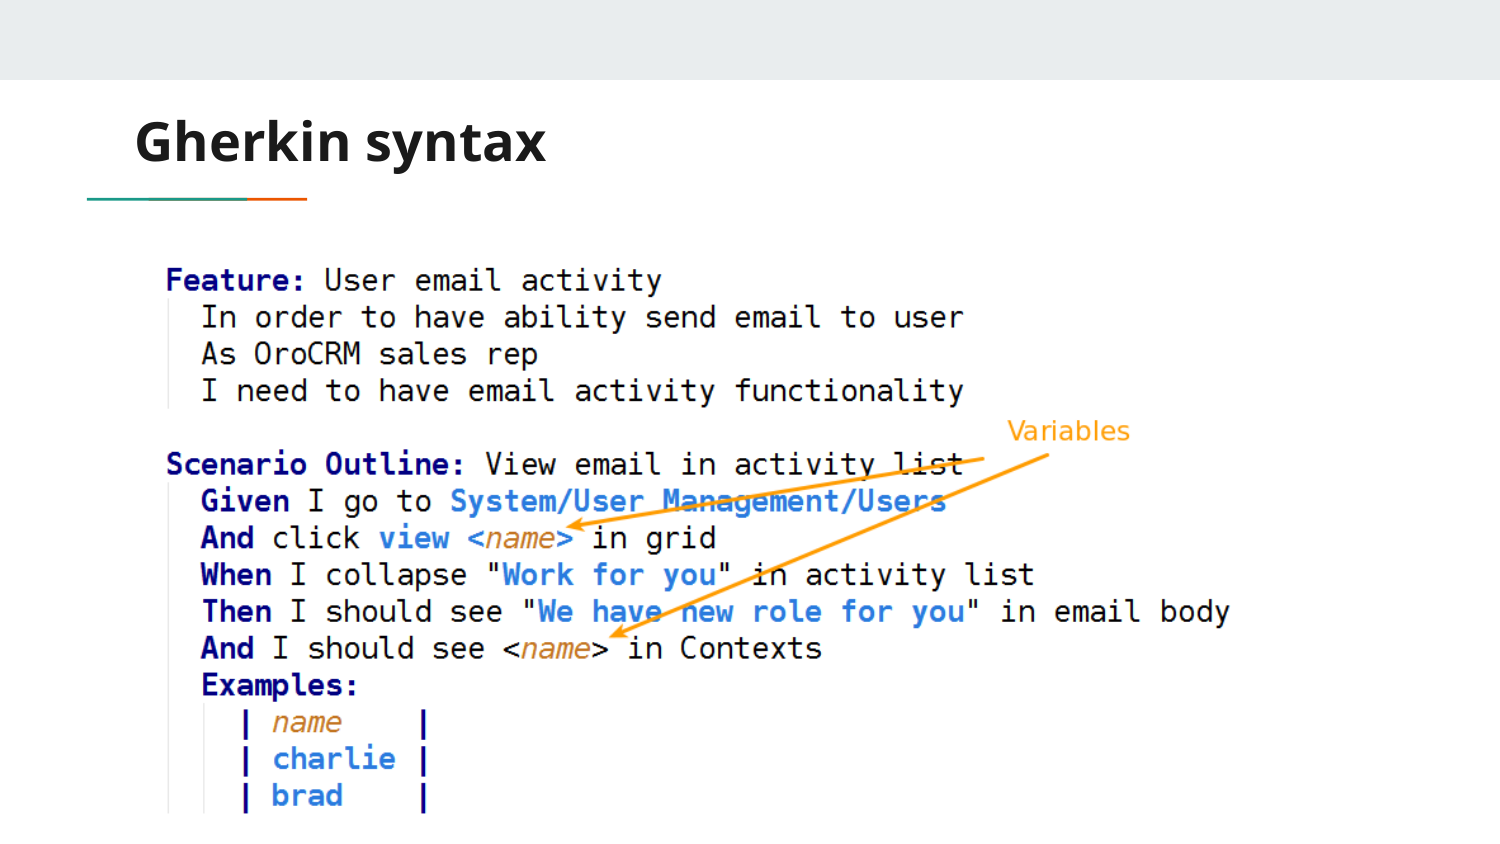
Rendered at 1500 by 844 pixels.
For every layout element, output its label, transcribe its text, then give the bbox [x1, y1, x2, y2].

picture [111, 215, 1388, 844]
title Gherkin syntax [119, 91, 1381, 180]
